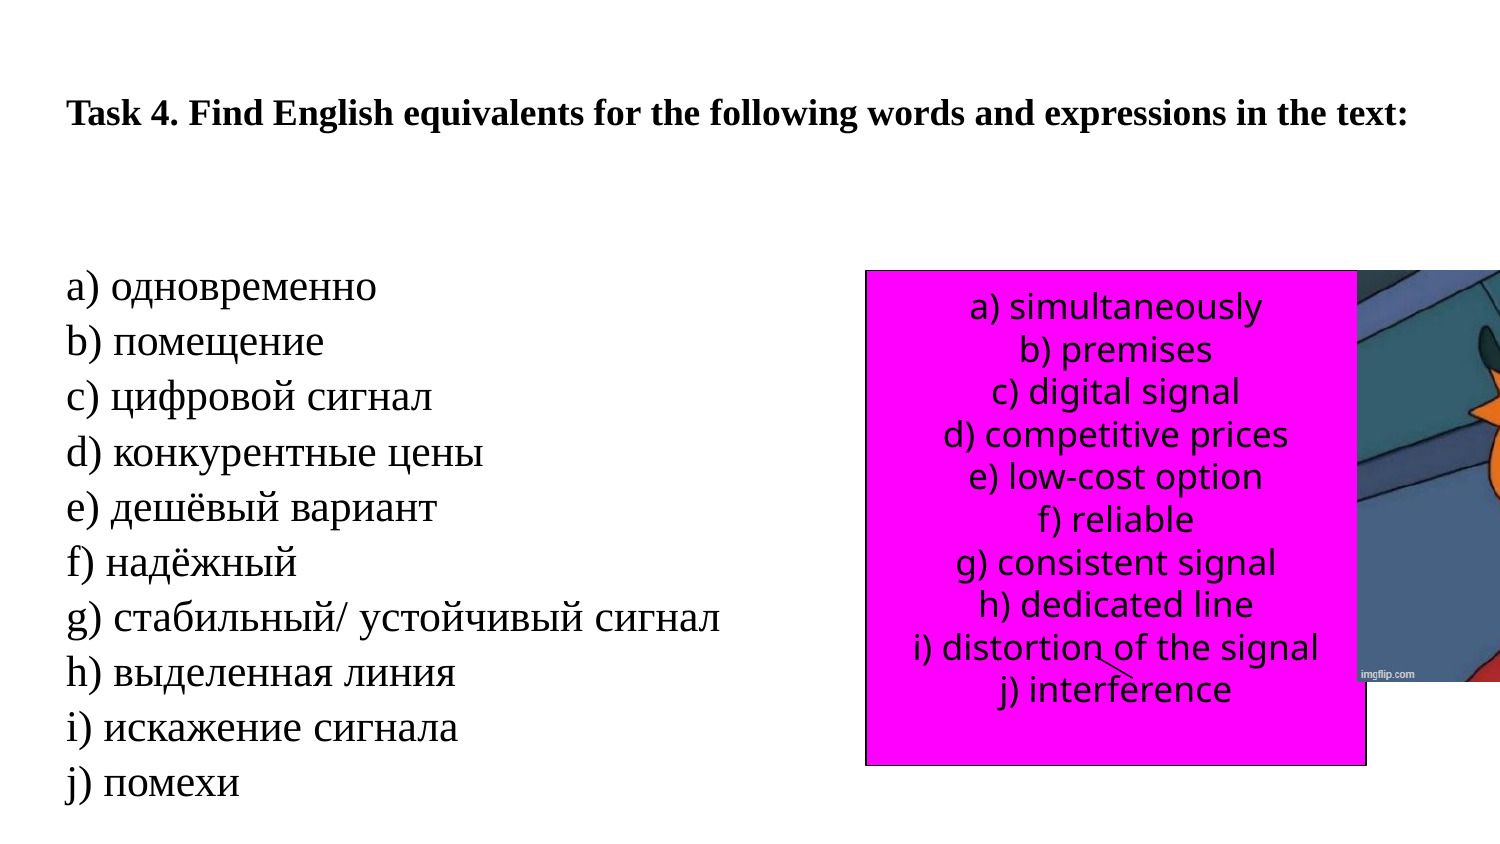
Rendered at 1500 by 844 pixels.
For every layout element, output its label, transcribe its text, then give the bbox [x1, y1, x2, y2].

title Task 4. Find English equivalents for the following words and expressions in the text: [51, 72, 1449, 176]
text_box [1095, 656, 1134, 679]
picture [1357, 270, 1500, 682]
text_box a) simultaneously b) premises c) digital signal d) competitive prices e) low-cost option f) reliable g) consistent signal h) dedicated line i) distortion of the signal j) interference [866, 270, 1367, 766]
list a) одновременно b) помещение c) цифровой сигнал d) конкурентные цены e) дешёвый вариант f) надёжный g) стабильный/ устойчивый сигнал h) выделенная линия i) искажение сигнала j) помехи [51, 239, 1449, 816]
